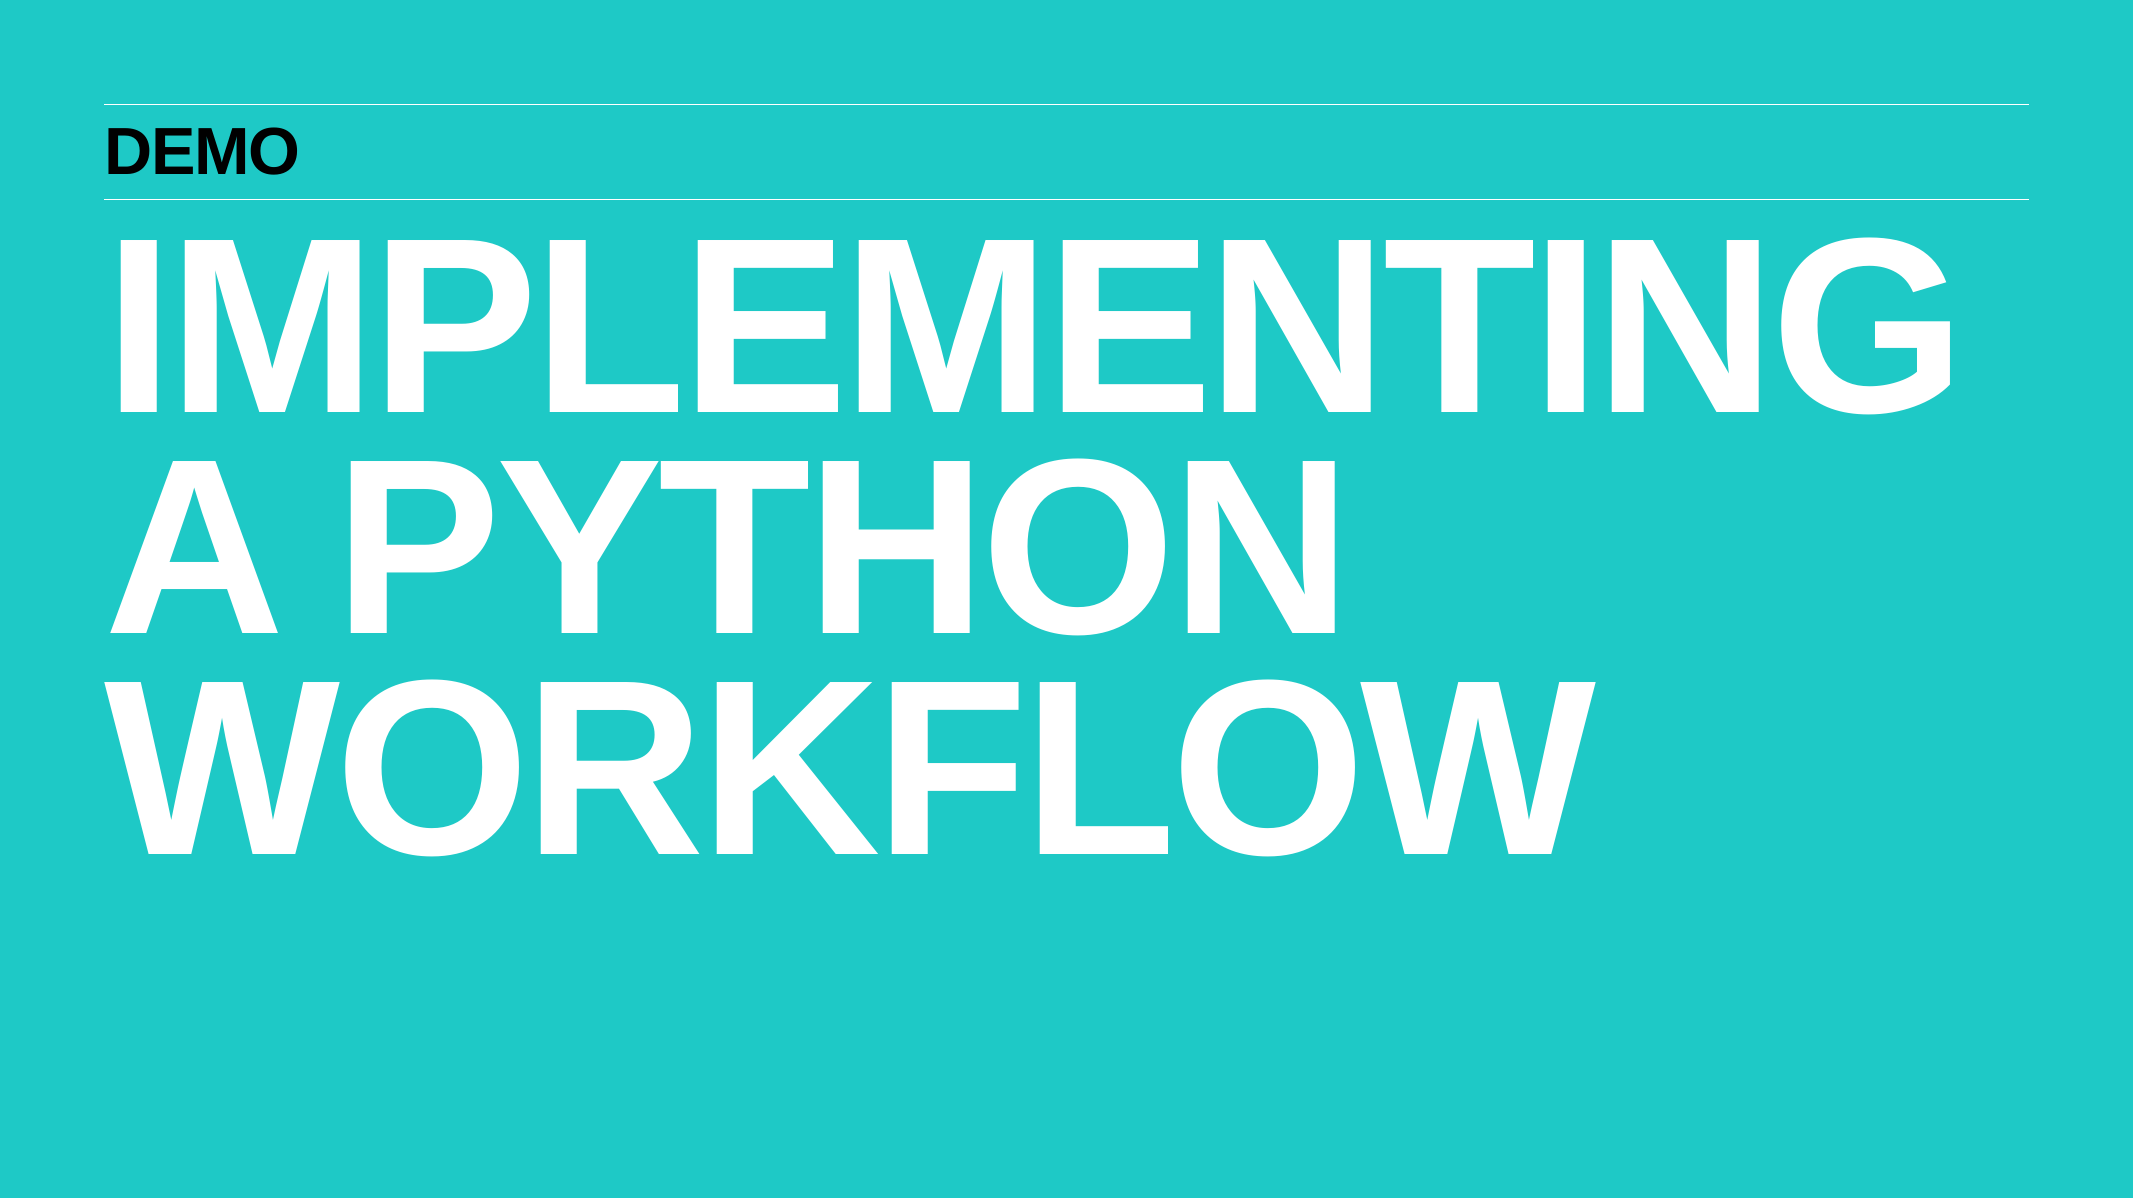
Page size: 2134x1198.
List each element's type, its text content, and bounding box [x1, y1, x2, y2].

list Implementing A Python Workflow [103, 241, 2030, 918]
list DEMO [103, 120, 1772, 193]
